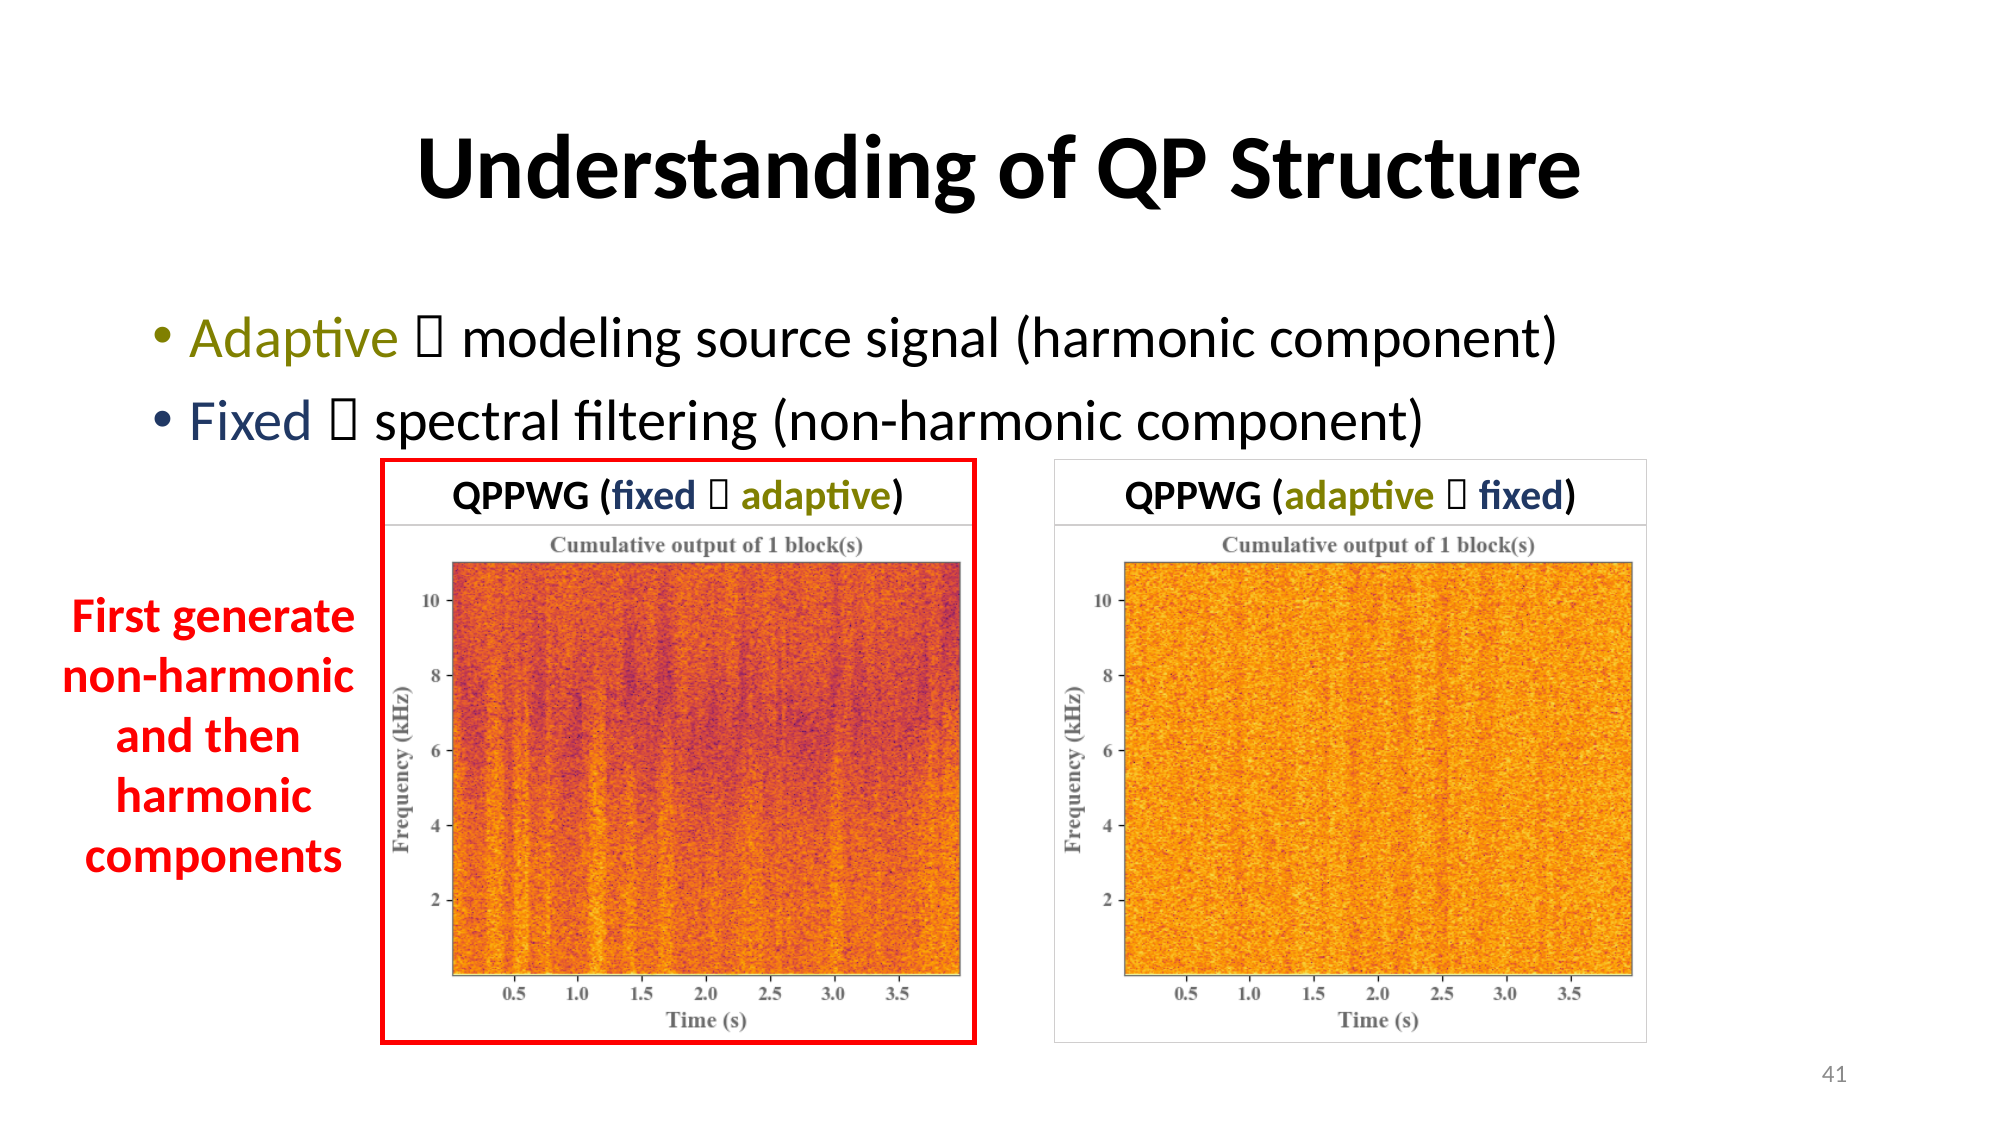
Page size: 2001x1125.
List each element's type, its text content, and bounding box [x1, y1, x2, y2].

text_box [381, 459, 975, 574]
text_box First generate non-harmonic and then harmonic components [45, 574, 382, 890]
text_box QPPWG (adaptive  fixed) [1054, 459, 1647, 525]
title Understanding of QP Structure [137, 59, 1863, 278]
list Adaptive  modeling source signal (harmonic component) Fixed  spectral filtering (non-harmonic component) [137, 299, 1863, 1014]
slide_number 40 [1412, 1042, 1863, 1103]
picture [382, 525, 975, 1043]
picture [1054, 525, 1647, 1043]
